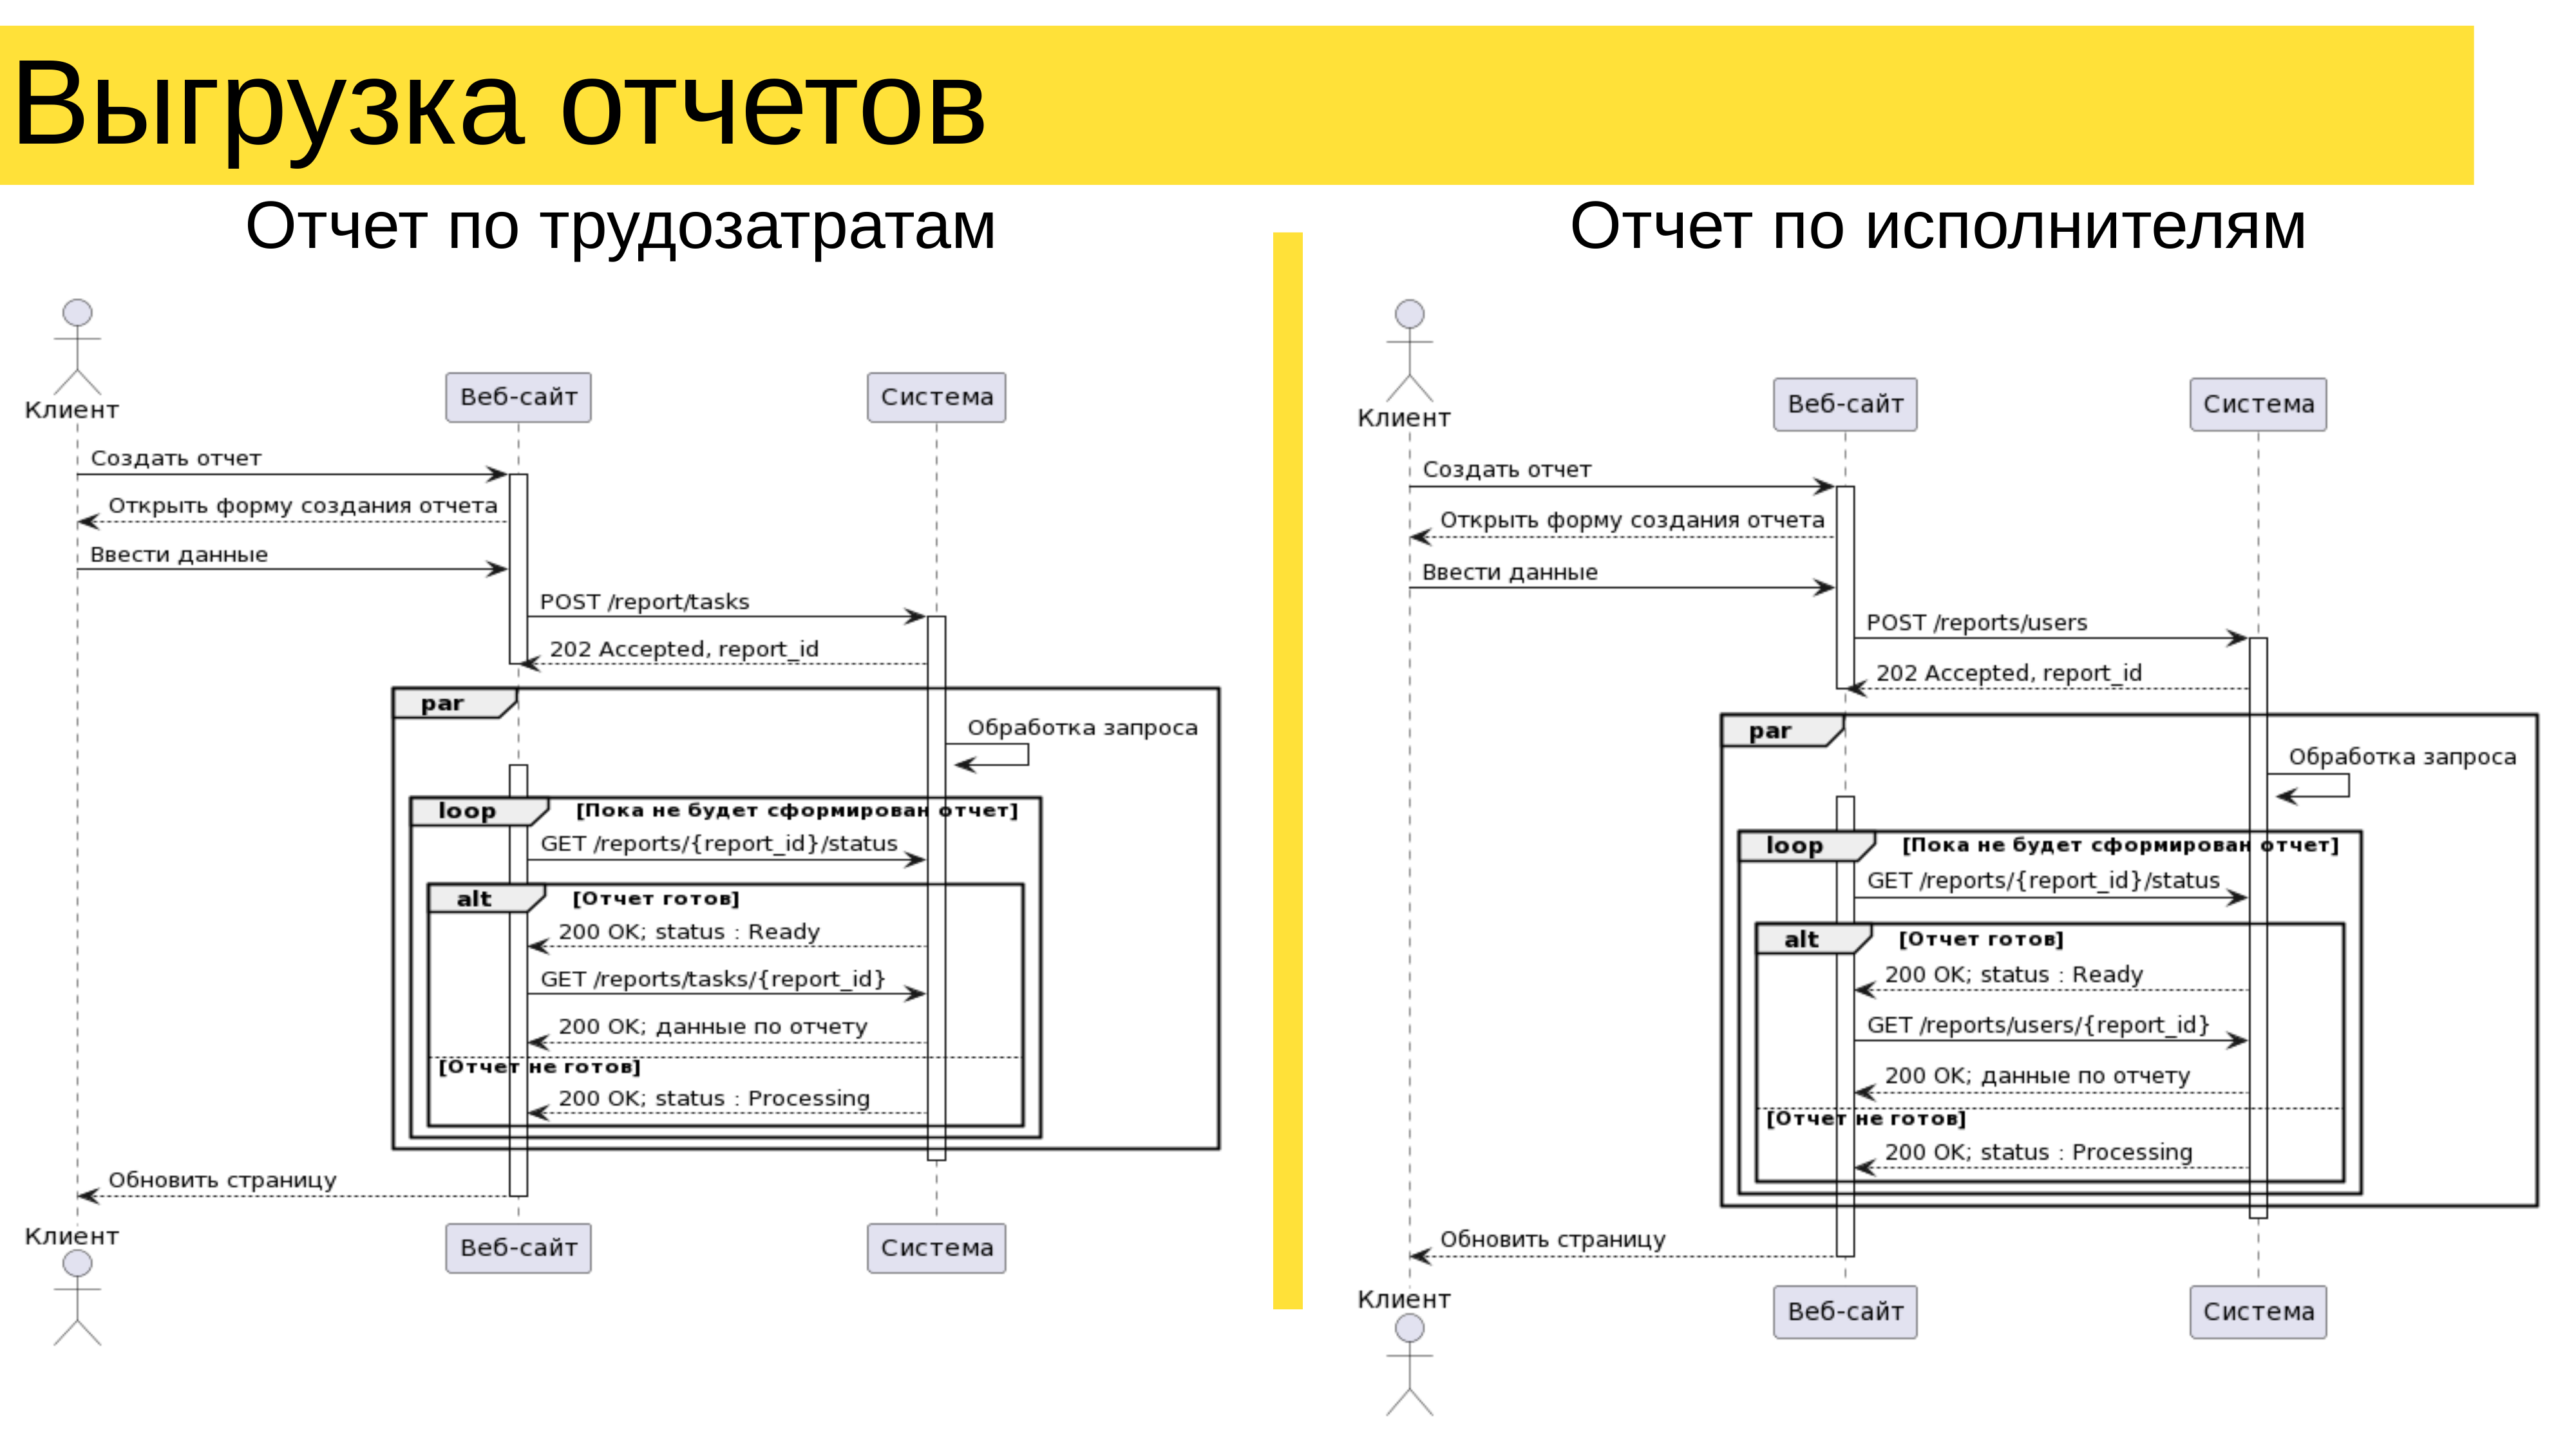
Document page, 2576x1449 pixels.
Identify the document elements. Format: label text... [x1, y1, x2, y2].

text_box [1273, 232, 1303, 1310]
picture [1348, 290, 2546, 1426]
text_box Выгрузка отчетов [0, 30, 2311, 180]
text_box [0, 25, 2474, 185]
text_box Отчет по трудозатратам [15, 180, 1227, 273]
text_box Отчет по исполнителям [1302, 180, 2576, 273]
picture [15, 290, 1228, 1355]
